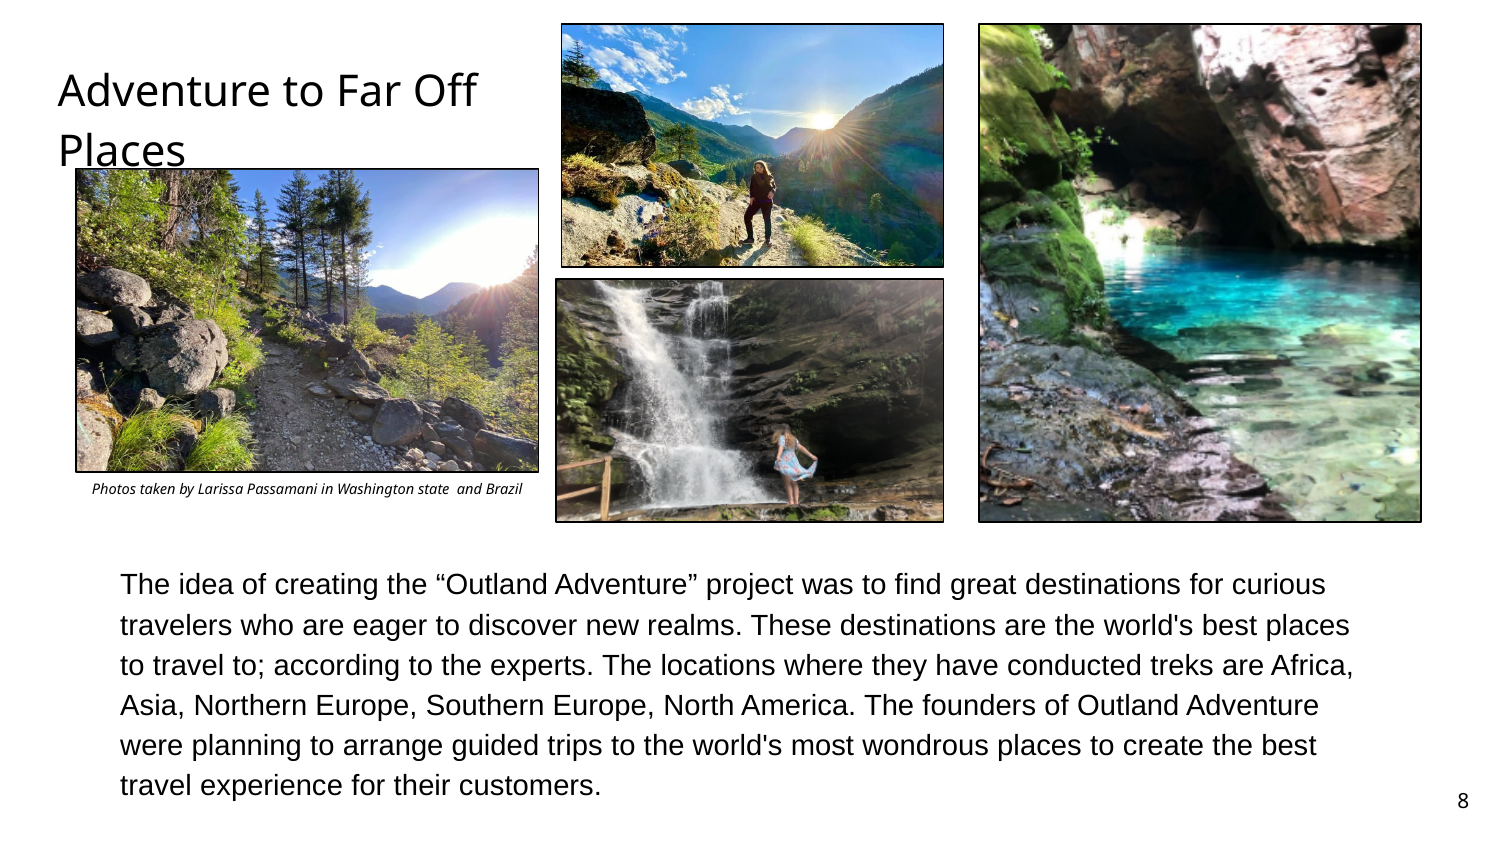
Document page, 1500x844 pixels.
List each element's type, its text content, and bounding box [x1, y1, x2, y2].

picture [562, 24, 944, 267]
text_box The idea of creating the “Outland Adventure” project was to find great destinations for curious travelers who are eager to discover new realms. These destinations are the world's best places to travel to; according to the experts. The locations where they have conducted treks are Africa, Asia, Northern Europe, Southern Europe, North America. The founders of Outland Adventure were planning to arrange guided trips to the world's most wondrous places to create the best travel experience for their customers. [105, 545, 1395, 817]
slide_number ‹#› [1394, 769, 1484, 834]
picture [556, 279, 944, 522]
picture [979, 24, 1421, 522]
text_box Photos taken by Larissa Passamani in Washington state and Brazil [76, 471, 551, 507]
text_box Adventure to Far Off Places [42, 39, 557, 191]
picture [76, 169, 539, 472]
